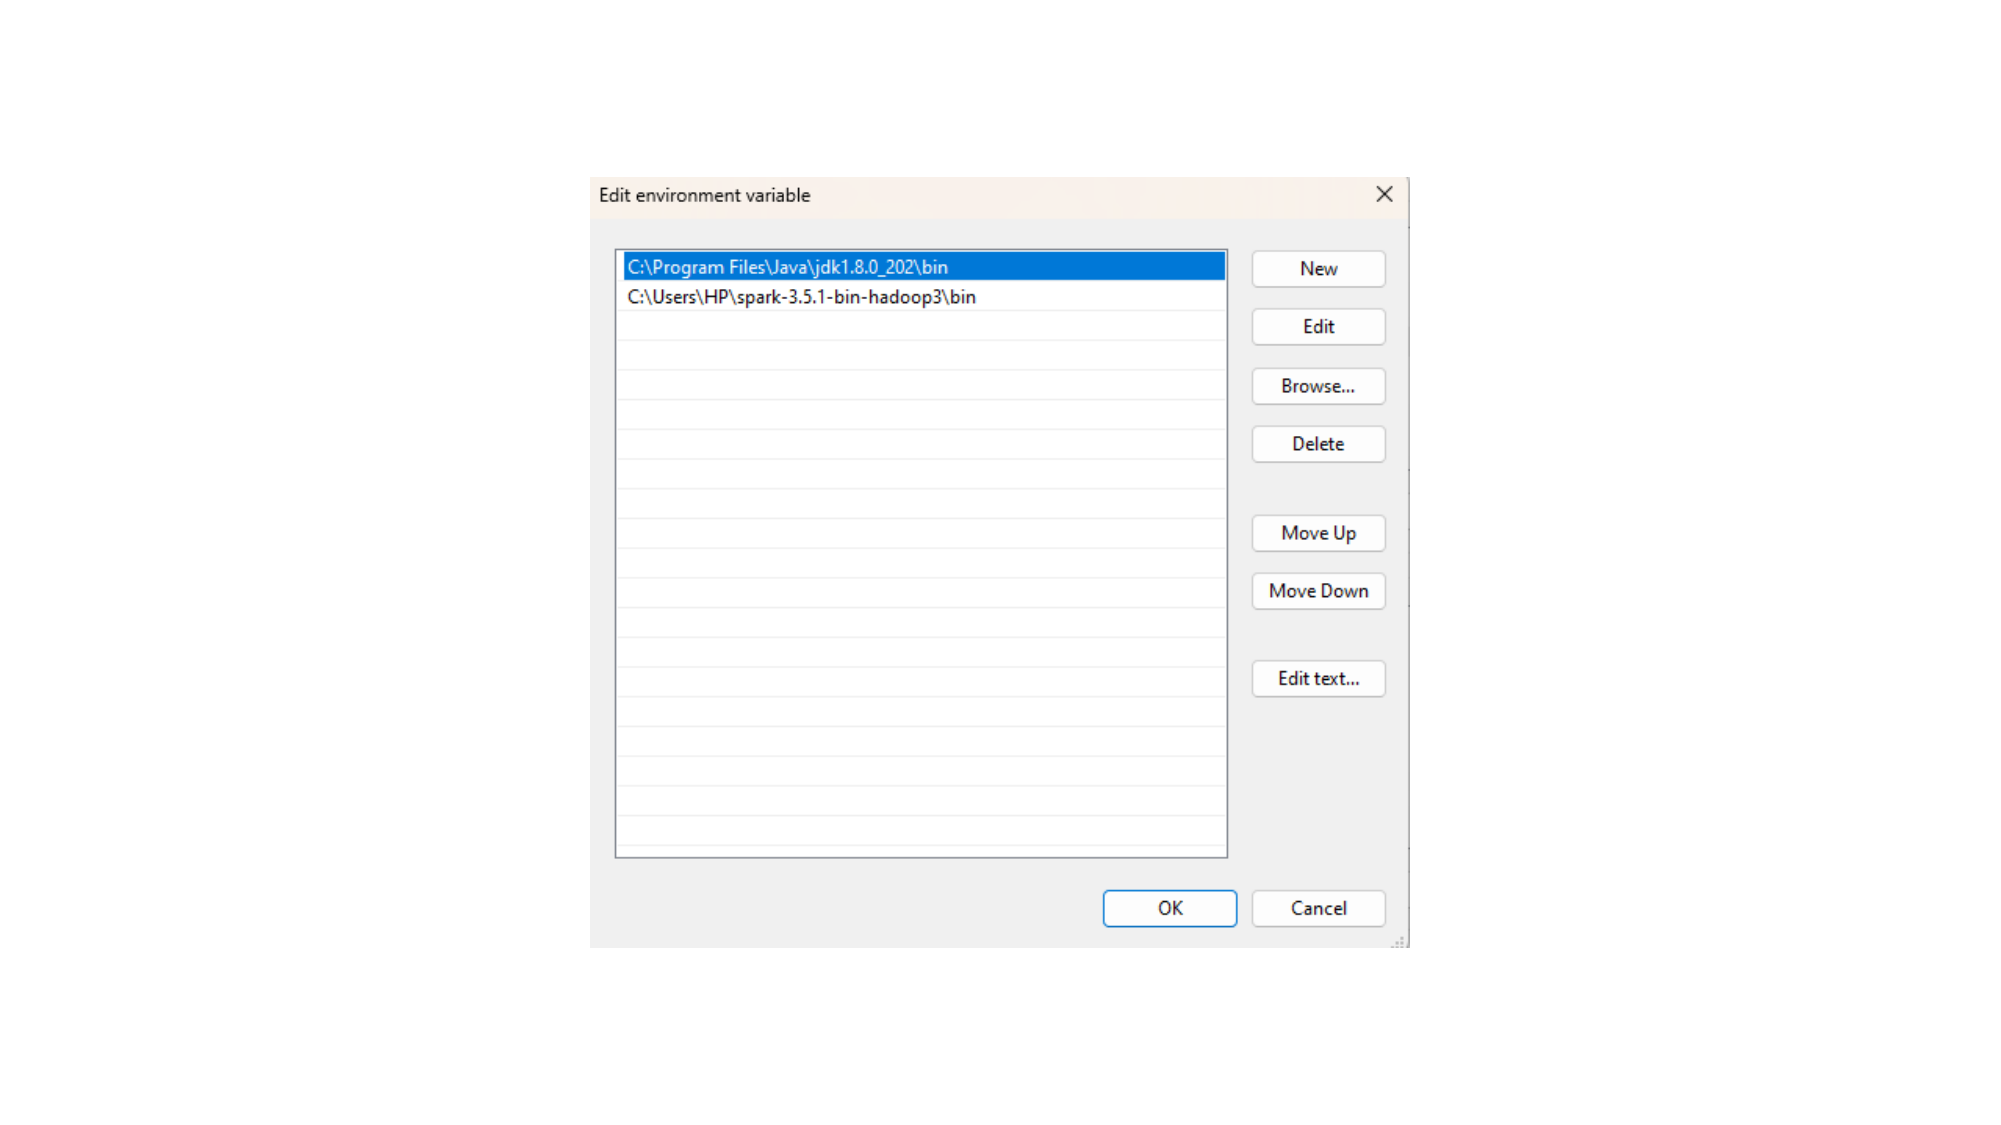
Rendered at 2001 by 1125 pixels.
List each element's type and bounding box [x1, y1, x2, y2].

picture [590, 177, 1410, 948]
